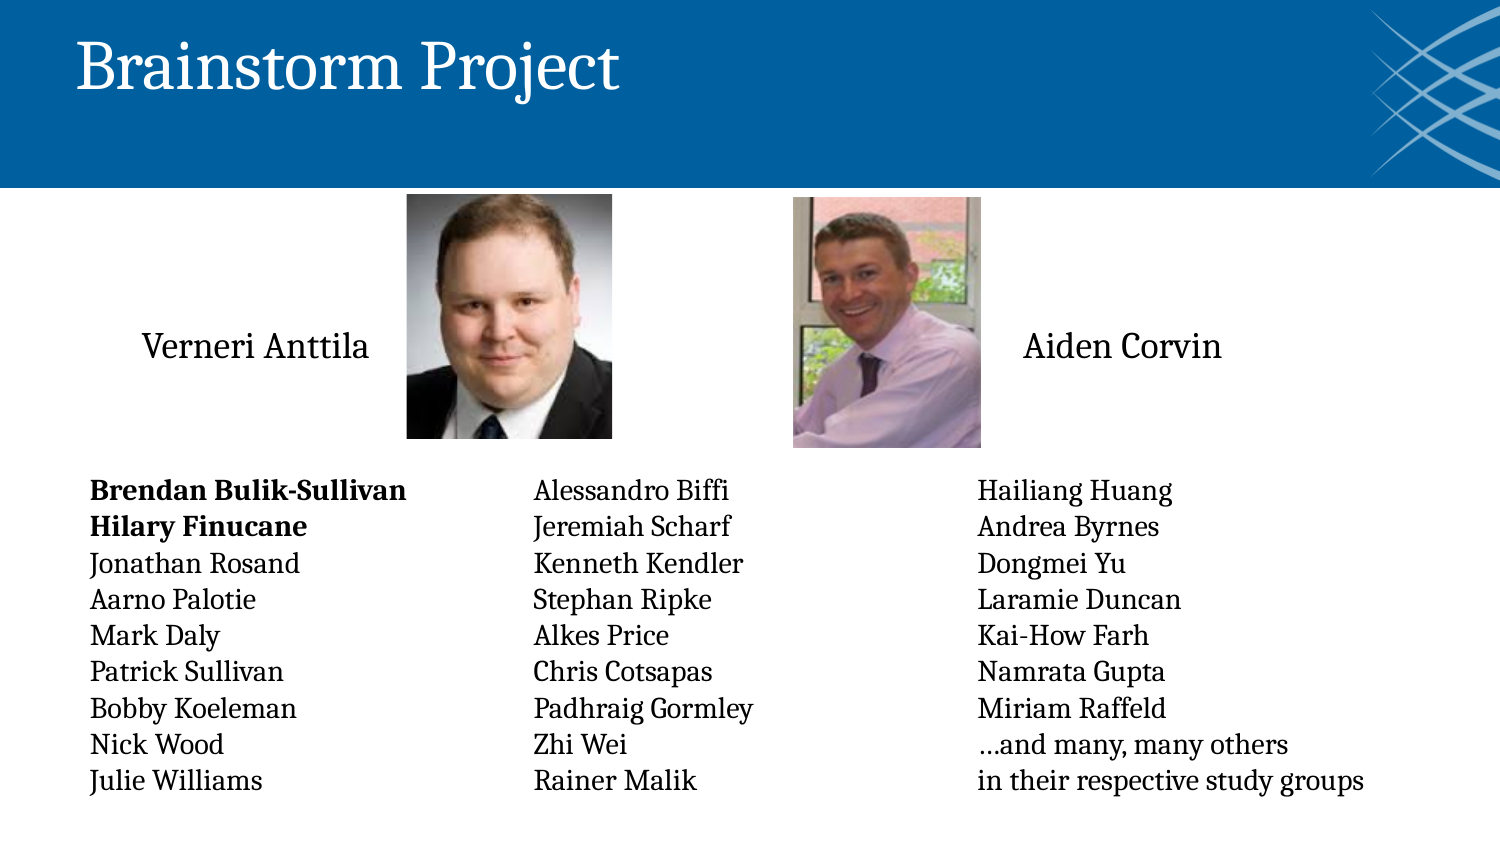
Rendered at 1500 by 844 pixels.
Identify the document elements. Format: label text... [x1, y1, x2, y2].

text_box Verneri Anttila [126, 314, 386, 374]
picture [406, 194, 613, 439]
text_box Brendan Bulik-Sullivan Hilary Finucane Jonathan Rosand Aarno Palotie Mark Daly Patrick Sullivan Bobby Koeleman Nick Wood Julie Williams Alessandro Biffi Jeremiah Scharf Kenneth Kendler Stephan Ripke Alkes Price Chris Cotsapas Padhraig Gormley Zhi Wei Rainer Malik Hailiang Huang Andrea Byrnes Dongmei Yu Laramie Duncan Kai-How Farh Namrata Gupta Miriam Raffeld …and many, many others in their respective study groups [74, 463, 1422, 805]
picture [793, 196, 982, 448]
picture [0, 0, 1500, 188]
text_box Aiden Corvin [1008, 313, 1238, 374]
text_box Brainstorm Project [75, 28, 1238, 112]
